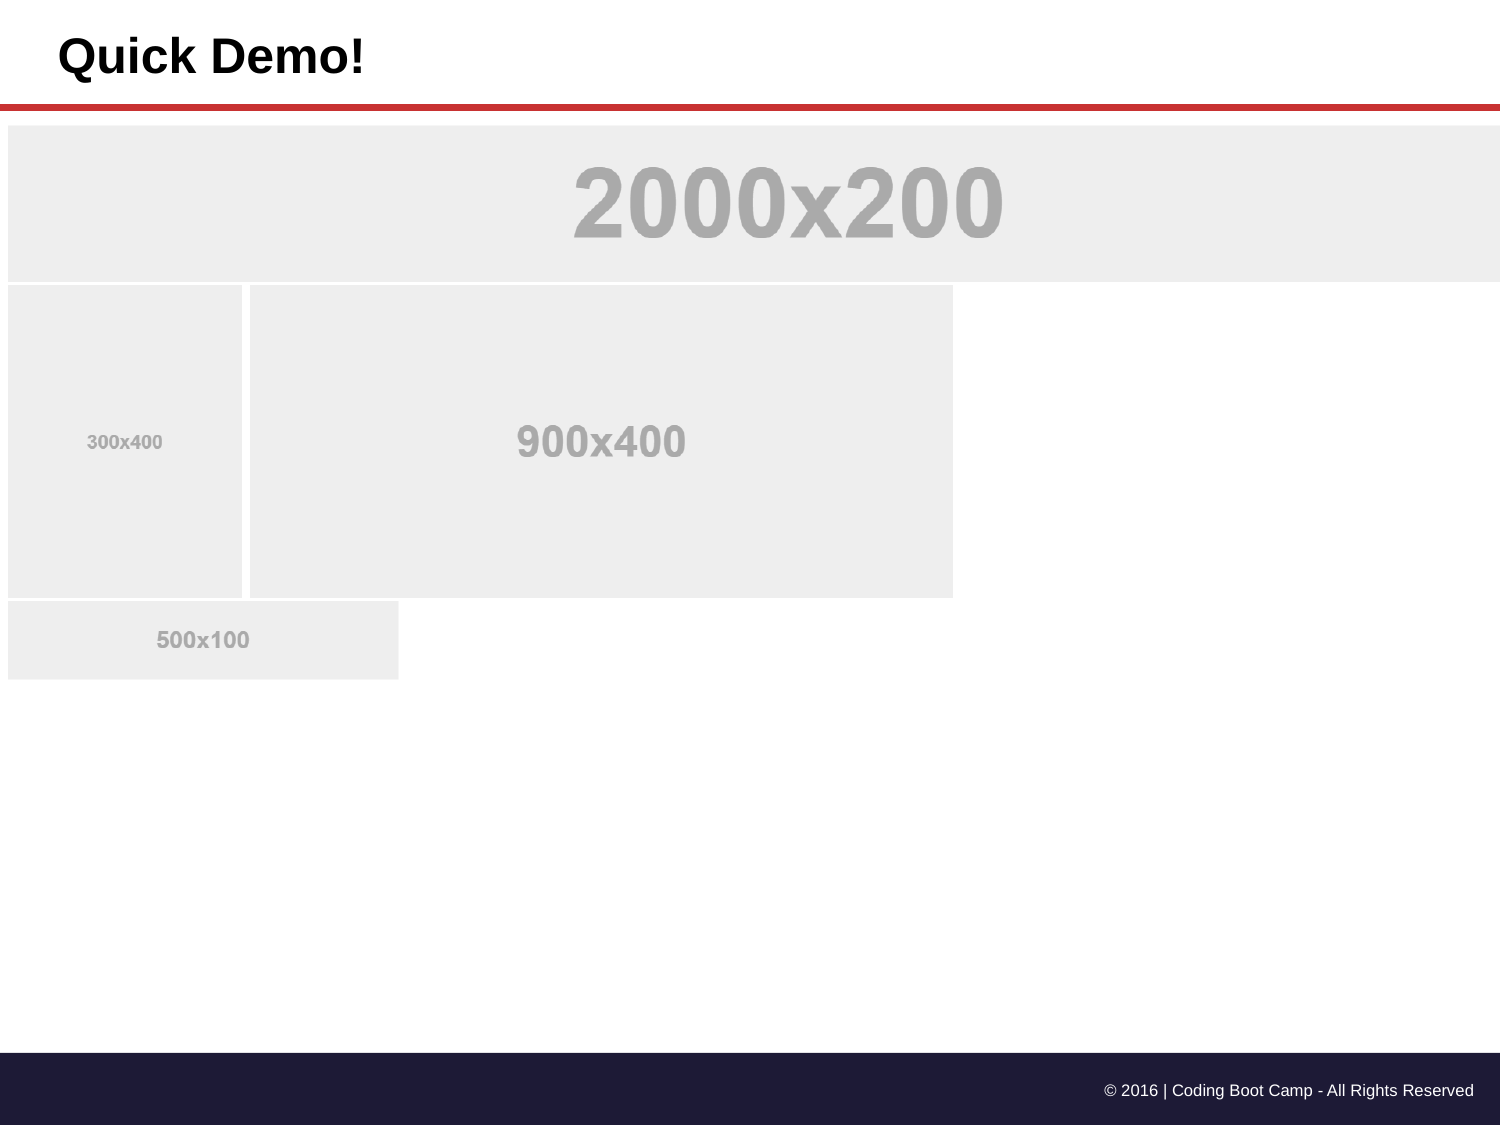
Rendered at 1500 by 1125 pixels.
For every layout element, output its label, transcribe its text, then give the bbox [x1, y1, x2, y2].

picture [1, 122, 1500, 698]
text_box Quick Demo! [50, 16, 913, 91]
